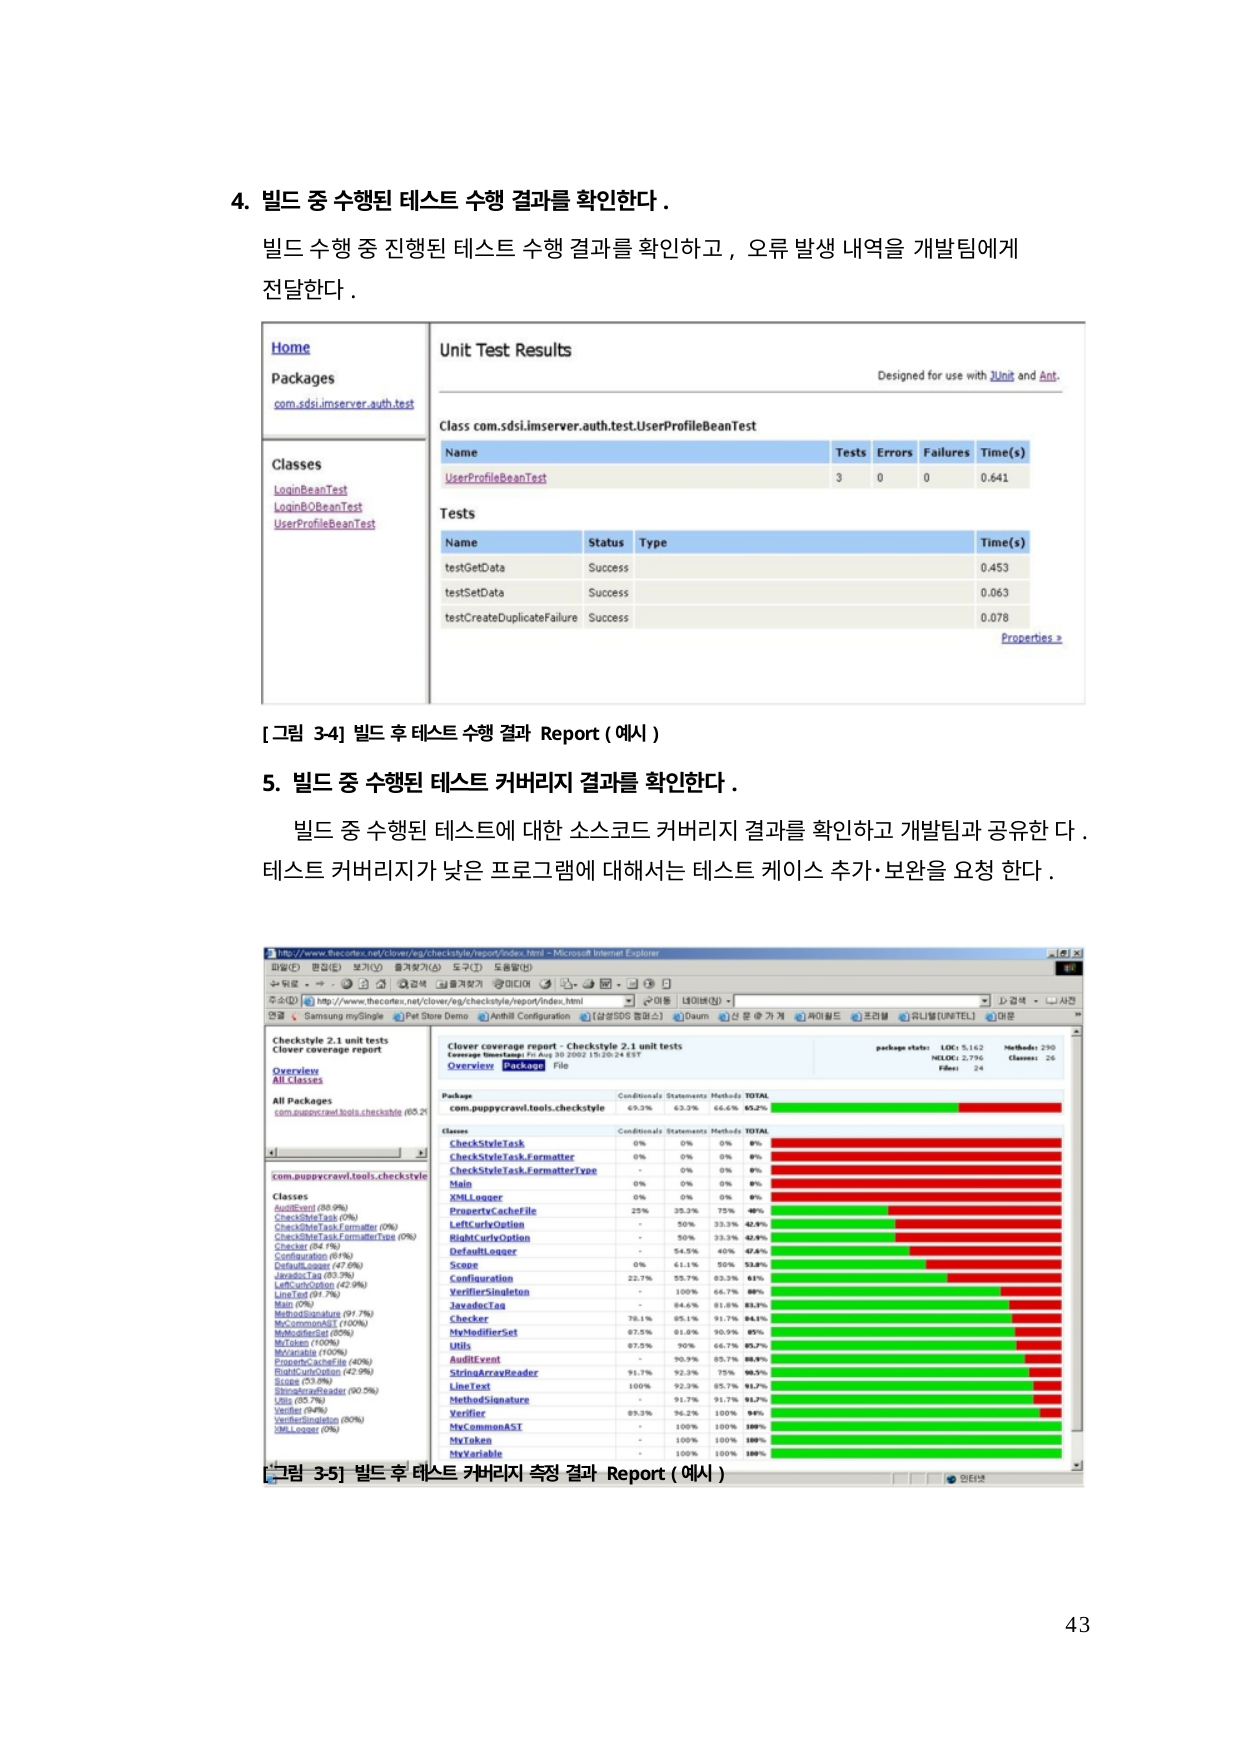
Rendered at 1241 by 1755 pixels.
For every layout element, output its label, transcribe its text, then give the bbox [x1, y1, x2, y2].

picture [259, 319, 1087, 707]
picture [259, 944, 1087, 1491]
text_box 4. 빌드 중 수행된 테스트 수행 결과를 확인한다. 빌드 수행 중 진행된 테스트 수행 결과를 확인하고, 오류 발생 내역을 개발팀에게 전달한다. [그림 3-4] 빌드 후 테스트 수행 결과 Report (예시) 5. 빌드 중 수행된 테스트 커버리지 결과를 확인한다. 빌드 중 수행된 테스트에 대한 소스코드 커버리지 결과를 확인하고 개발팀과 공유한 다. 테스트 커버리지가 낮은 프로그램에 대해서는 테스트 케이스 추가･보완을 요청 한다. [그림 3-5] 빌드 후 테스트 커버리지 측정 결과 Report (예시) 43 [230, 186, 1103, 1638]
